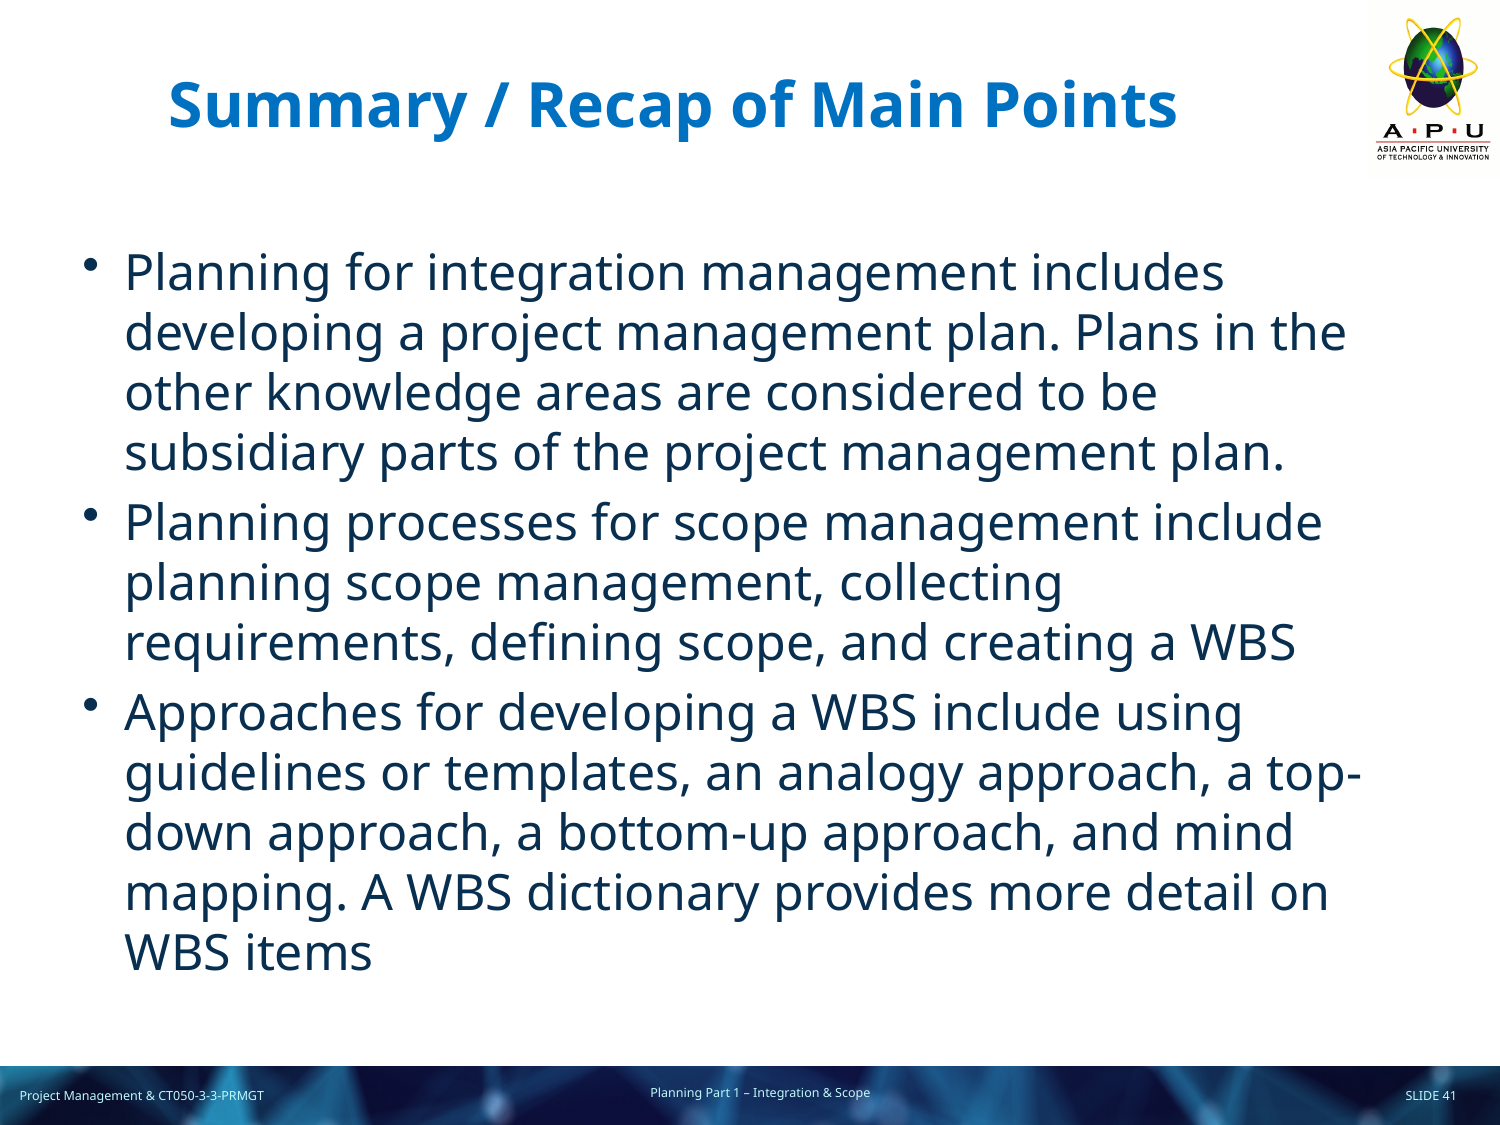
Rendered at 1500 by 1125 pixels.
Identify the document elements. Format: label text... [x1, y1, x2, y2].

text_box Summary / Recap of Main Points [153, 57, 1195, 148]
list Planning for integration management includes developing a project management plan. Plans in the other knowledge areas are considered to be subsidiary parts of the project management plan. Planning processes for scope management include planning scope management, collecting requirements, defining scope, and creating a WBS Approaches for developing a WBS include using guidelines or templates, an analogy approach, a top-down approach, a bottom-up approach, and mind mapping. A WBS dictionary provides more detail on WBS items [67, 233, 1418, 976]
picture [0, 1066, 1500, 1125]
picture [1367, 0, 1500, 178]
